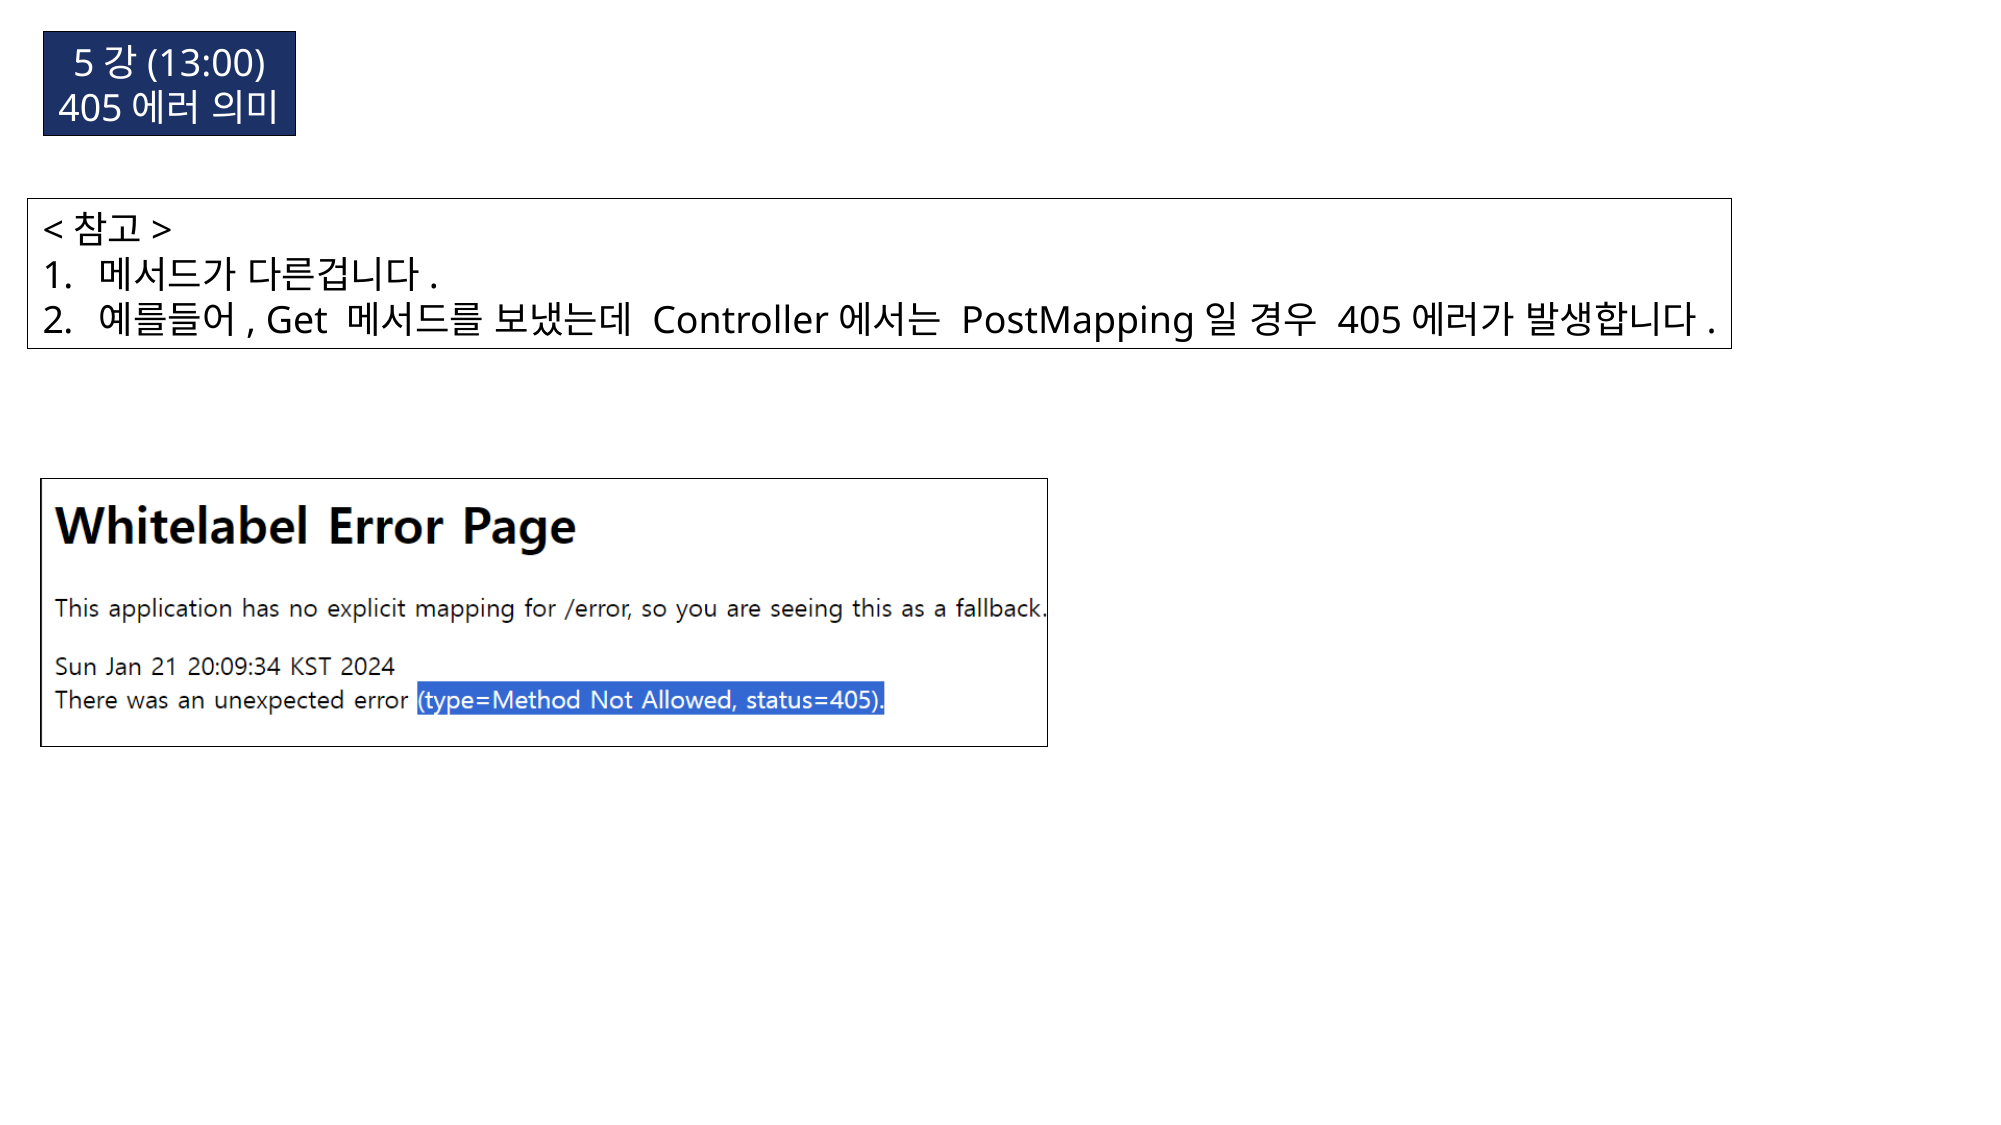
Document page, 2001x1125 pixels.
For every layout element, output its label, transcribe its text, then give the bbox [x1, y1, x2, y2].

text_box 5강(13:00) 405에러 의미 [43, 31, 296, 136]
picture [40, 478, 1048, 747]
text_box <참고> 메서드가 다른겁니다. 예를들어, Get 메서드를 보냈는데 Controller에서는 PostMapping일 경우 405에러가 발생합니다. [27, 198, 1732, 349]
